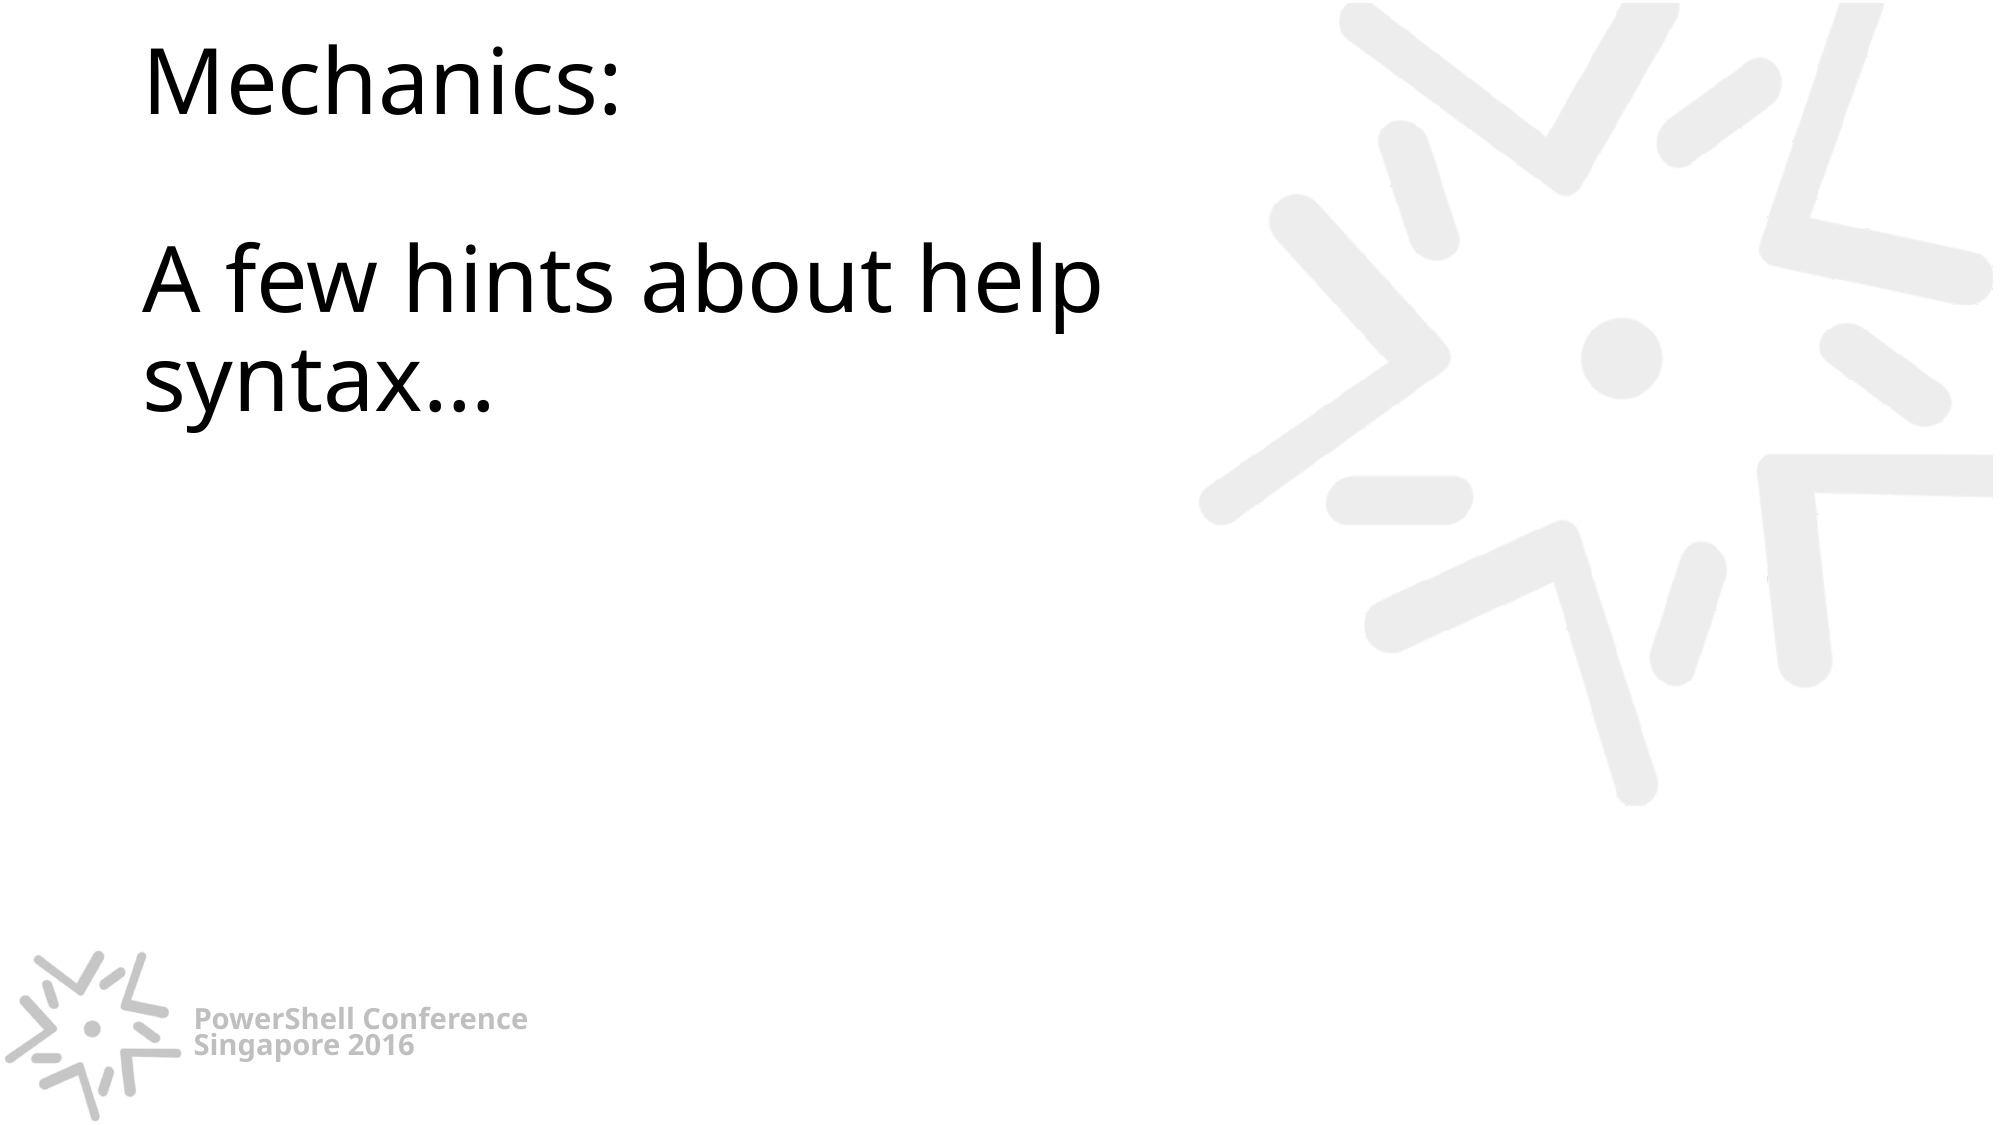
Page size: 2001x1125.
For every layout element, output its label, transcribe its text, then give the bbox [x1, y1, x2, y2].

title Mechanics: A few hints about help syntax... [127, 141, 1368, 325]
picture [1190, 3, 1993, 806]
